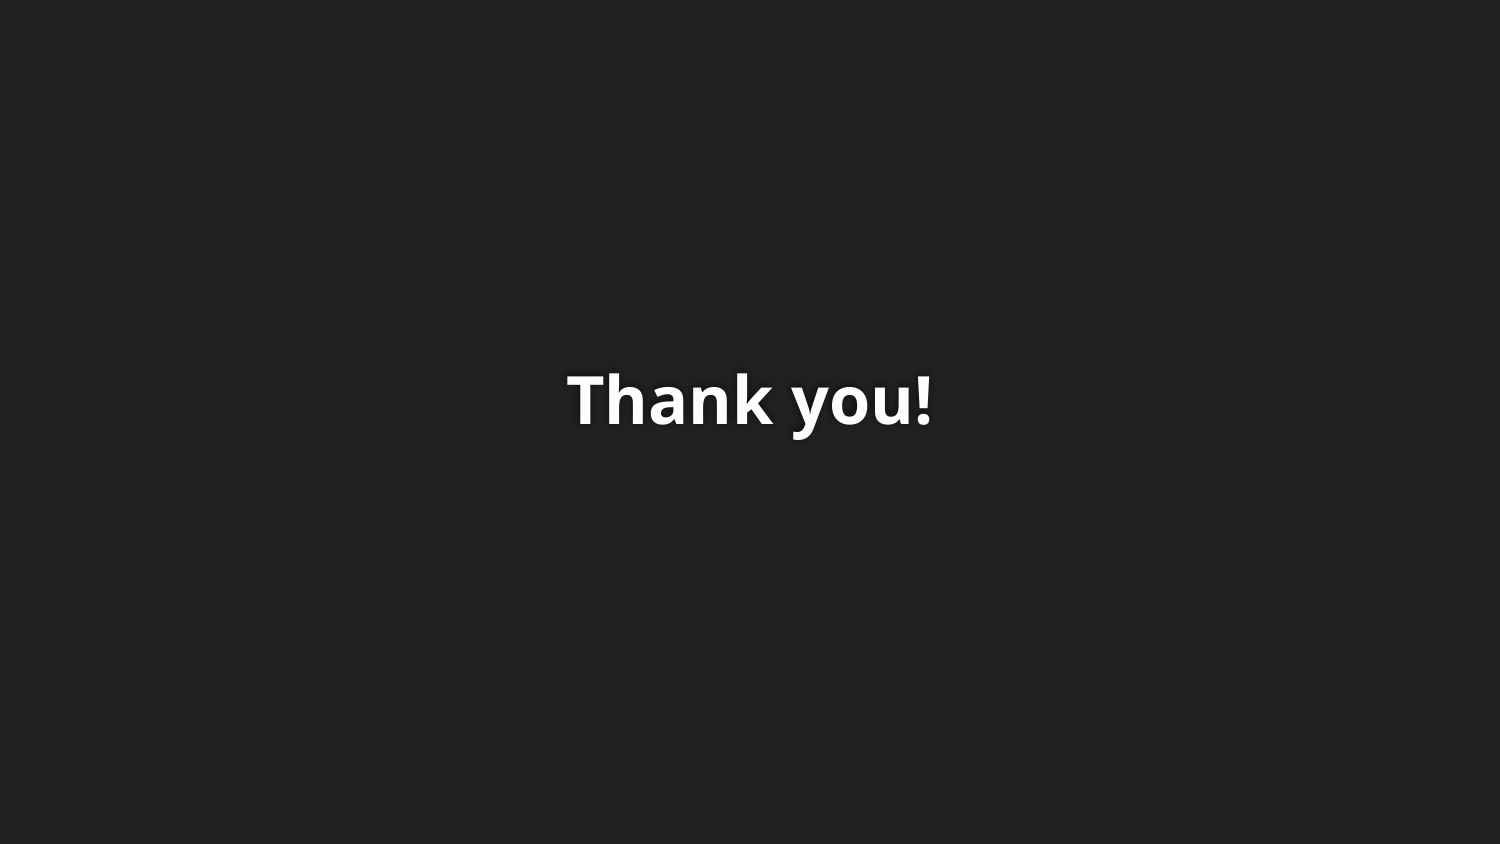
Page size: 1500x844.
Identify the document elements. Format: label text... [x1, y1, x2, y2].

title Thank you! [51, 351, 1449, 445]
